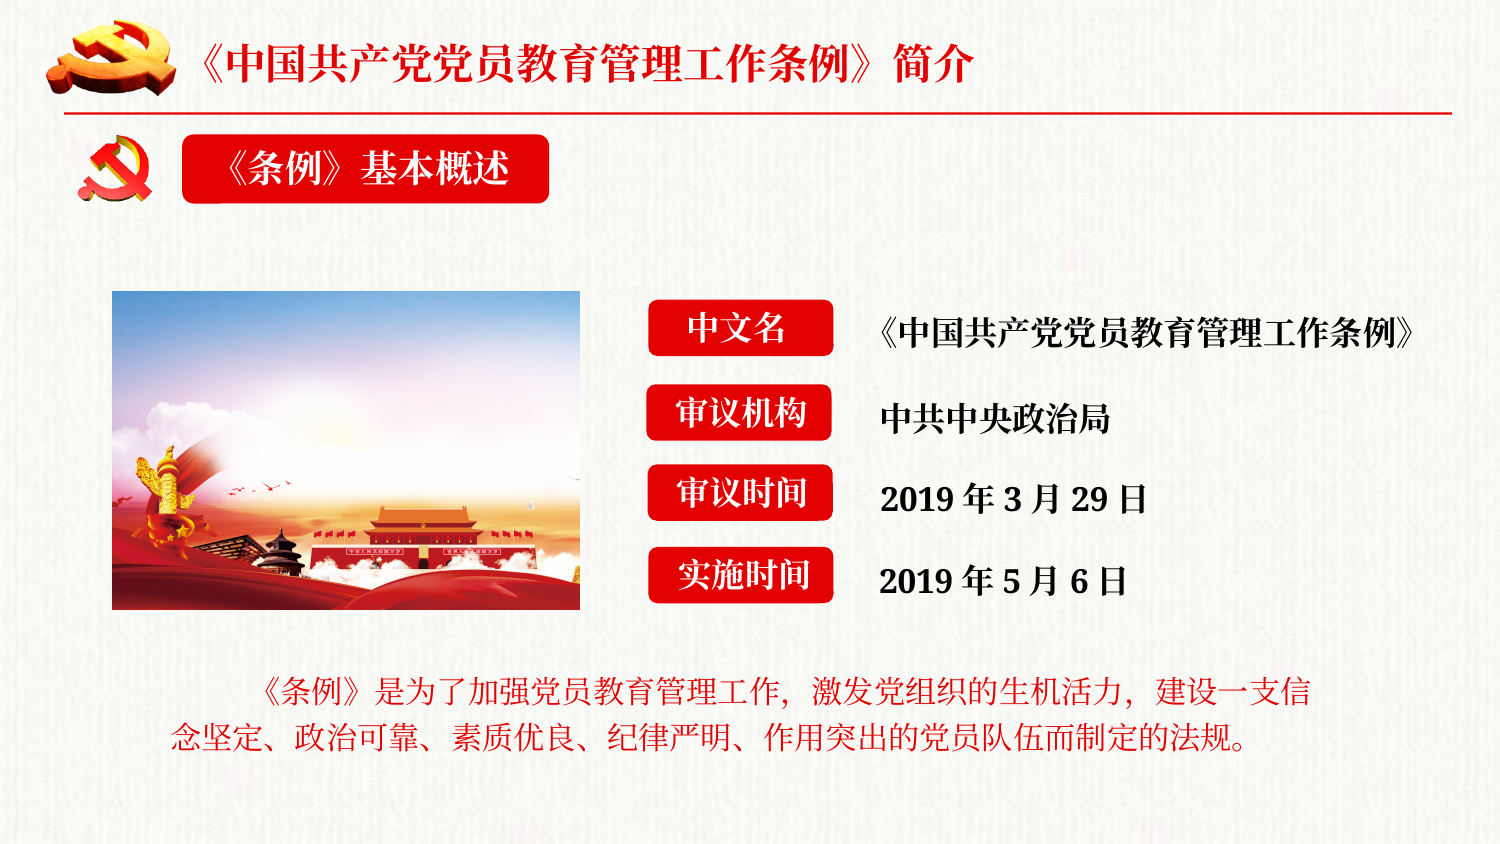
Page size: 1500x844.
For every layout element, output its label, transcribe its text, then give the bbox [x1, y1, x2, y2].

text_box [170, 134, 550, 204]
text_box 2019年5月6日 [868, 546, 1151, 606]
text_box 中共中央政治局 [868, 384, 1140, 444]
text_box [648, 546, 834, 604]
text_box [648, 299, 840, 357]
picture [0, 0, 1500, 844]
text_box 《条例》是为了加强党员教育管理工作，激发党组织的生机活力，建设一支信念坚定、政治可靠、素质优良、纪律严明、作用突出的党员队伍而制定的法规。 [158, 656, 1340, 762]
text_box 《中国共产党党员教育管理工作条例》 [853, 298, 1447, 358]
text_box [646, 384, 832, 441]
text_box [647, 464, 834, 522]
text_box 2019年3月29日 [869, 464, 1223, 524]
text_box 《中国共产党党员教育管理工作条例》简介 [171, 32, 1010, 94]
